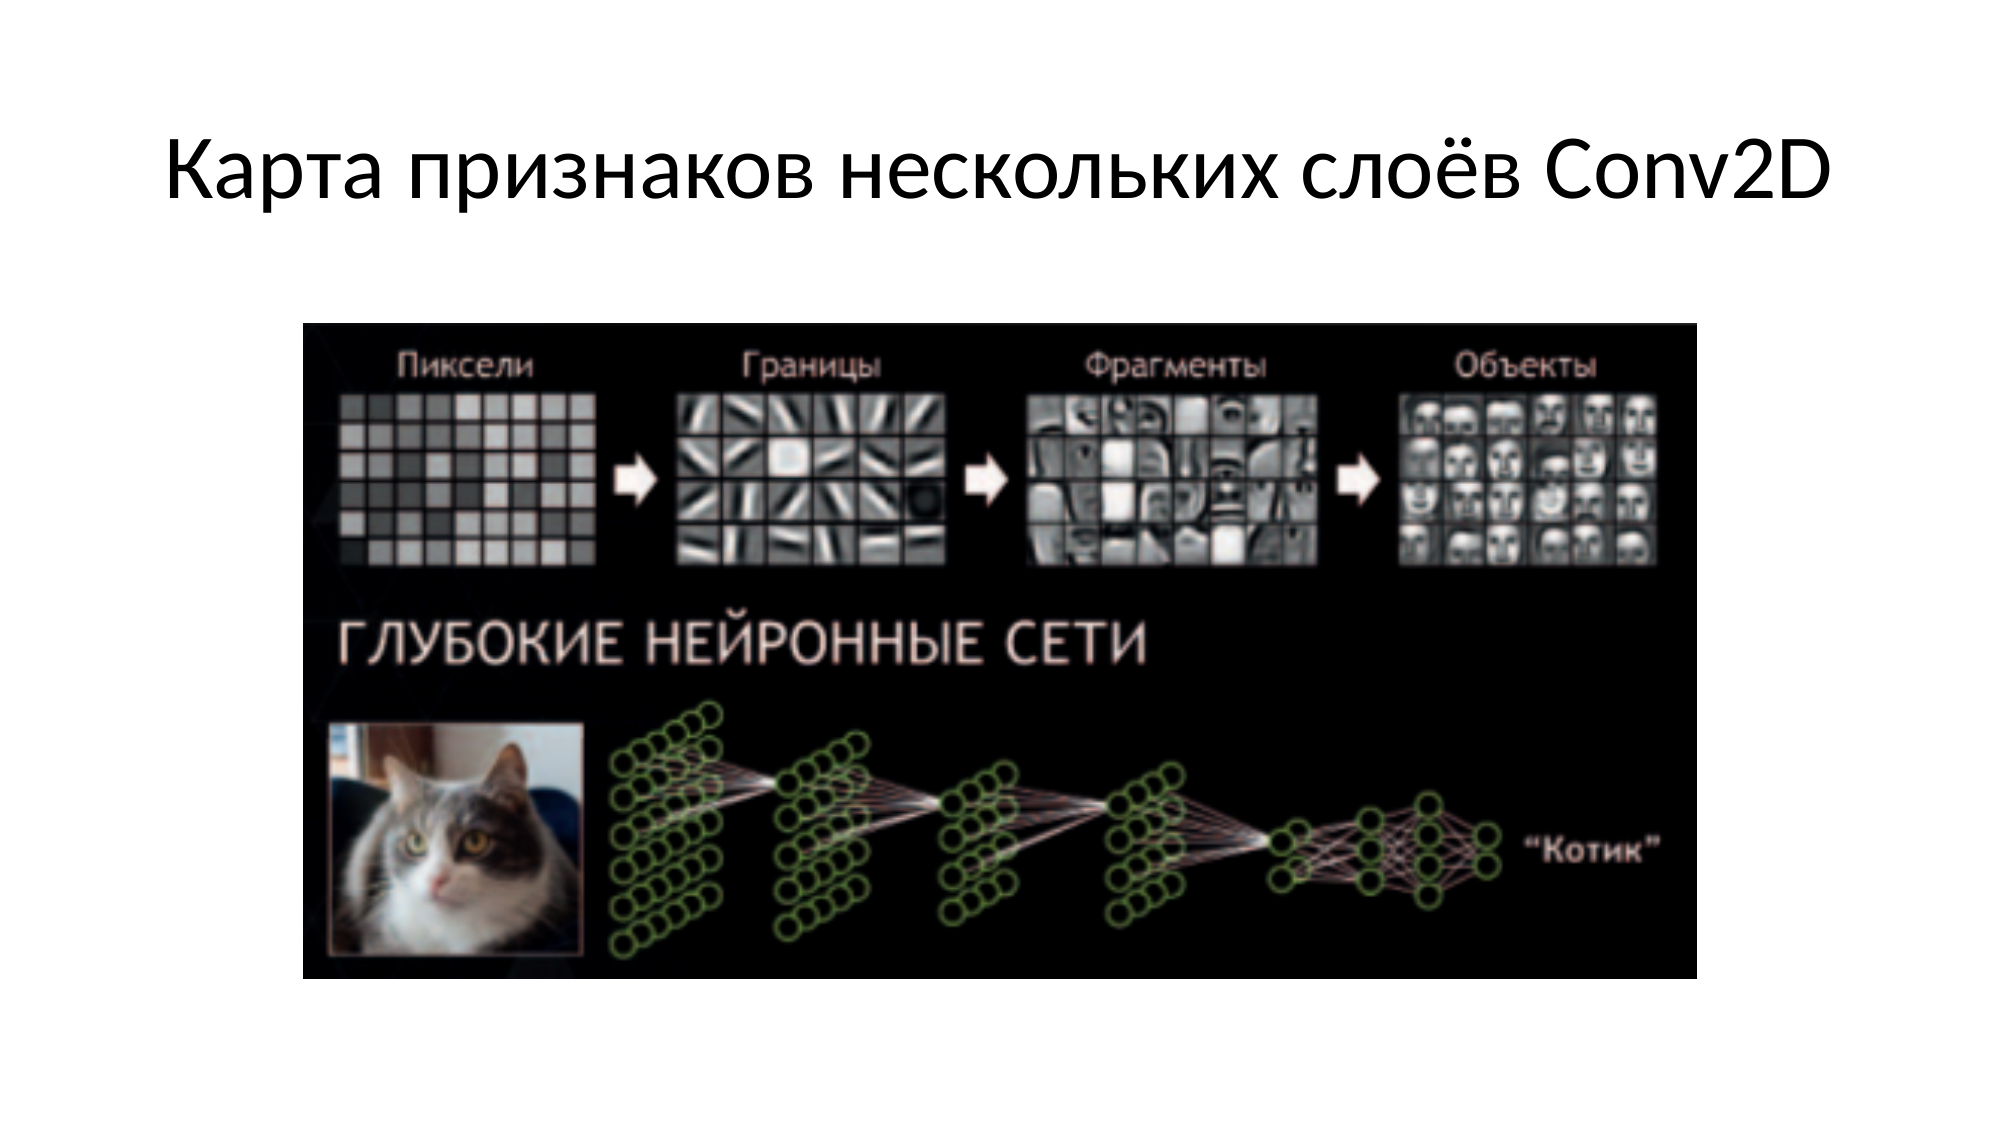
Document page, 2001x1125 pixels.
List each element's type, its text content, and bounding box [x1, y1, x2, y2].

picture [302, 323, 1698, 979]
title Карта признаков нескольких слоёв Conv2D [137, 59, 1863, 278]
